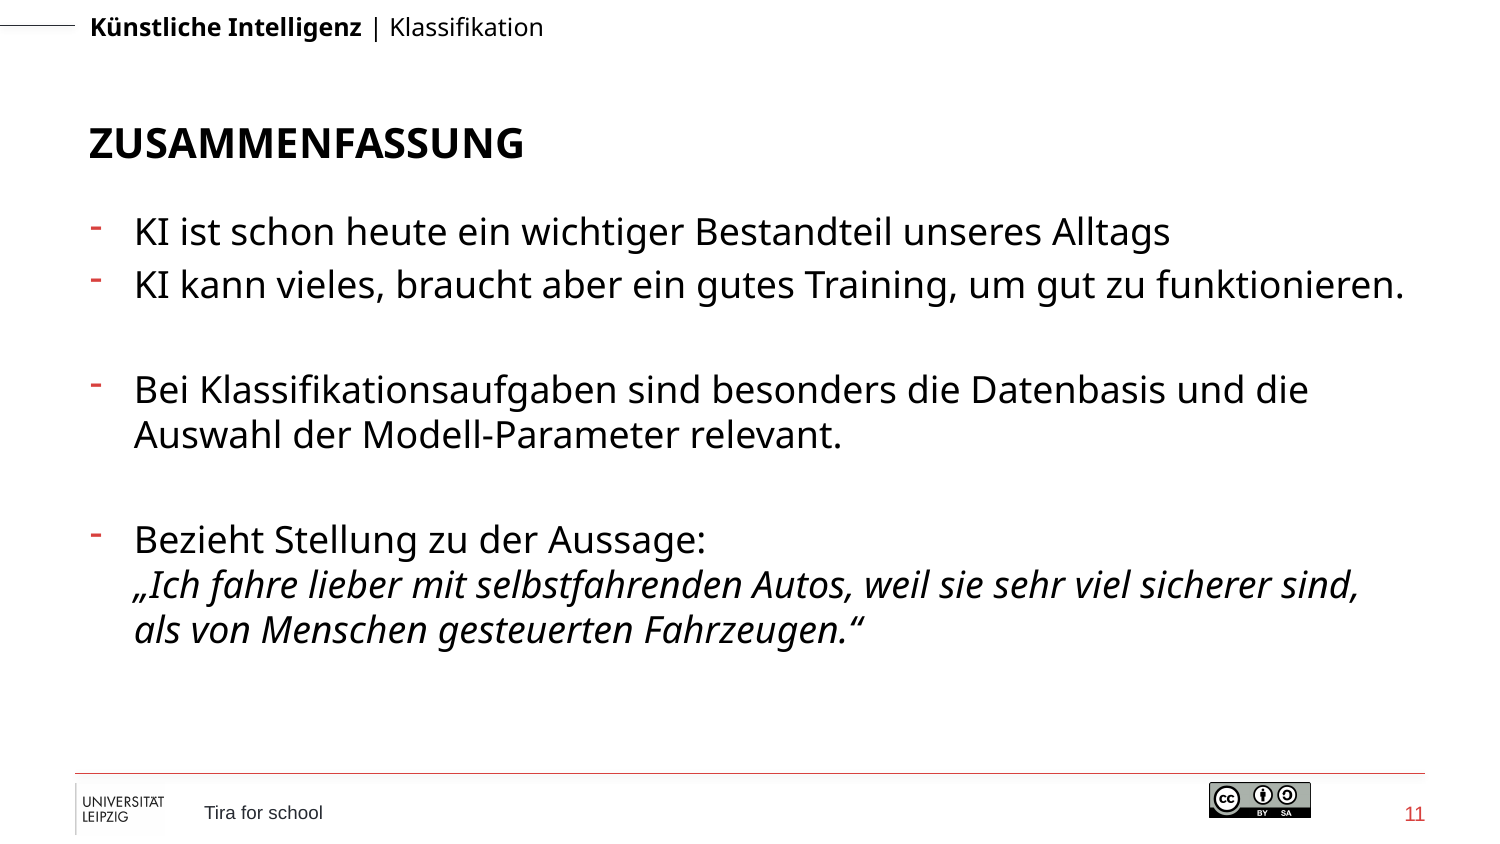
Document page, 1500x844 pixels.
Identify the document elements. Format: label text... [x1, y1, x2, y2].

list KI ist schon heute ein wichtiger Bestandteil unseres Alltags KI kann vieles, braucht aber ein gutes Training, um gut zu funktionieren. Bei Klassifikationsaufgaben sind besonders die Datenbasis und die Auswahl der Modell-Parameter relevant. Bezieht Stellung zu der Aussage: „Ich fahre lieber mit selbstfahrenden Autos, weil sie sehr viel sicherer sind, als von Menschen gesteuerten Fahrzeugen.“ [75, 200, 1426, 756]
picture [75, 782, 165, 836]
title Zusammenfassung [75, 50, 1426, 175]
slide_number 11 [1303, 800, 1426, 834]
picture [1209, 782, 1311, 818]
